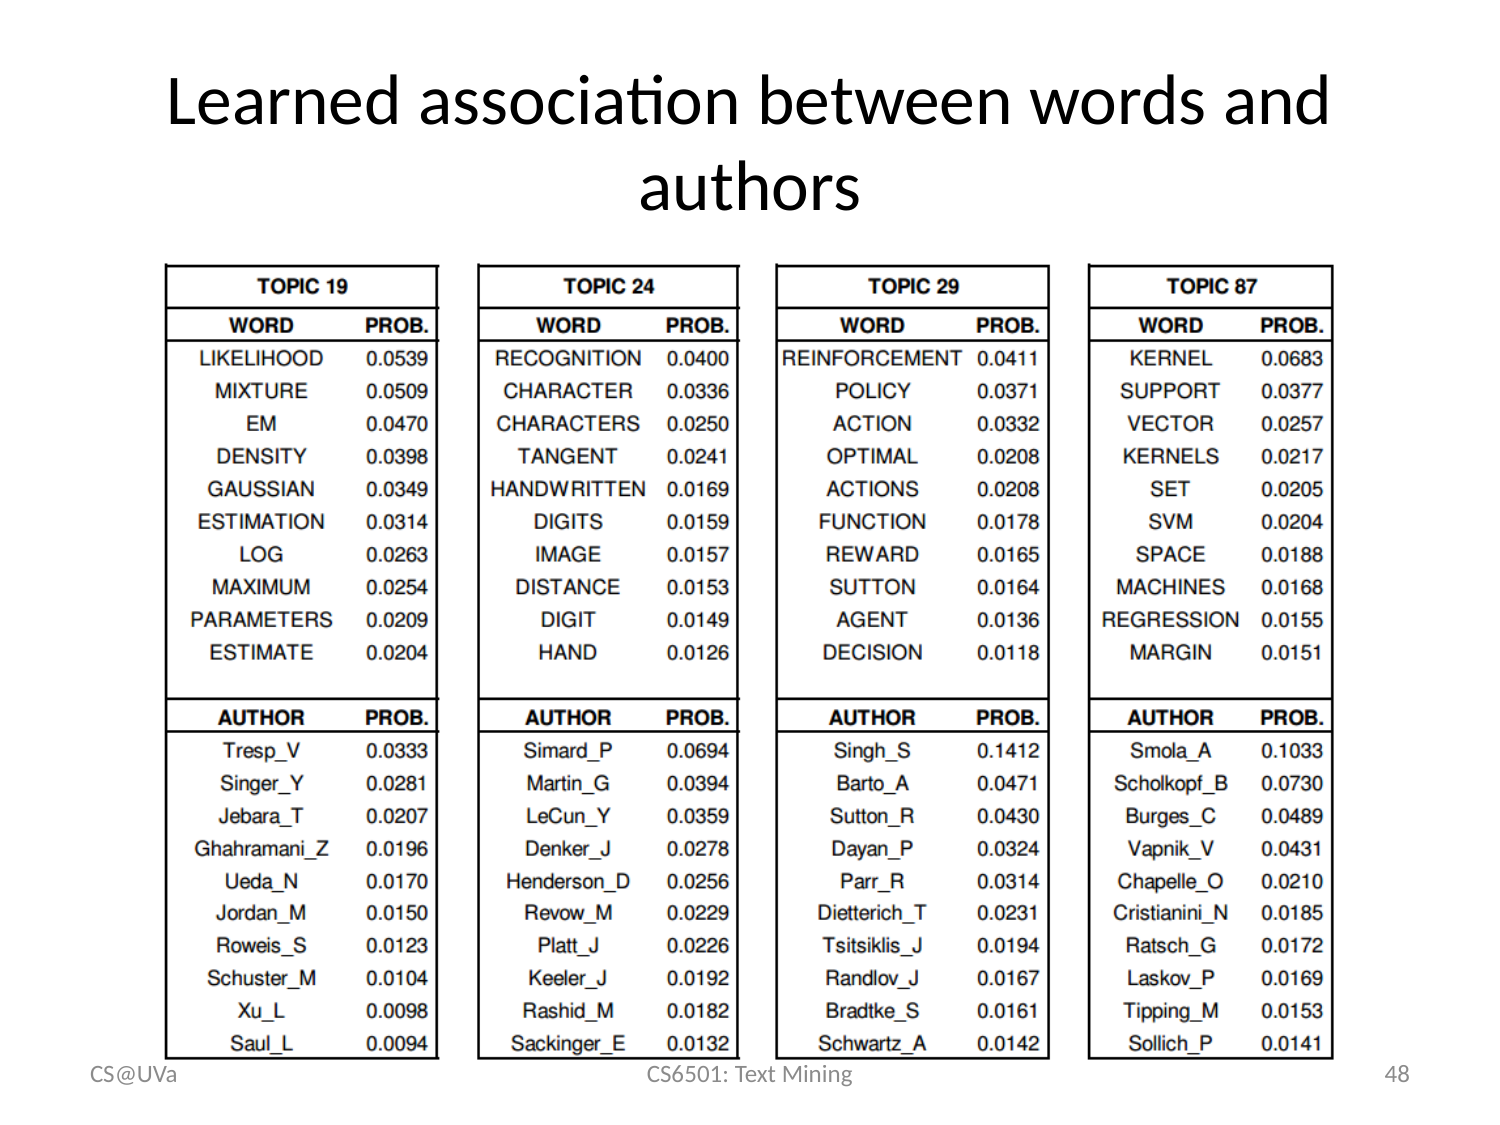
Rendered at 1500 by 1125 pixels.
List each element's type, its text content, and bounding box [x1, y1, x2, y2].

title Learned association between words and authors [75, 45, 1425, 233]
slide_number 48 [1074, 1042, 1425, 1103]
picture [161, 261, 1339, 1065]
slide_number CS@UVa [75, 1042, 425, 1103]
footer CS6501: Text Mining [512, 1073, 988, 1103]
